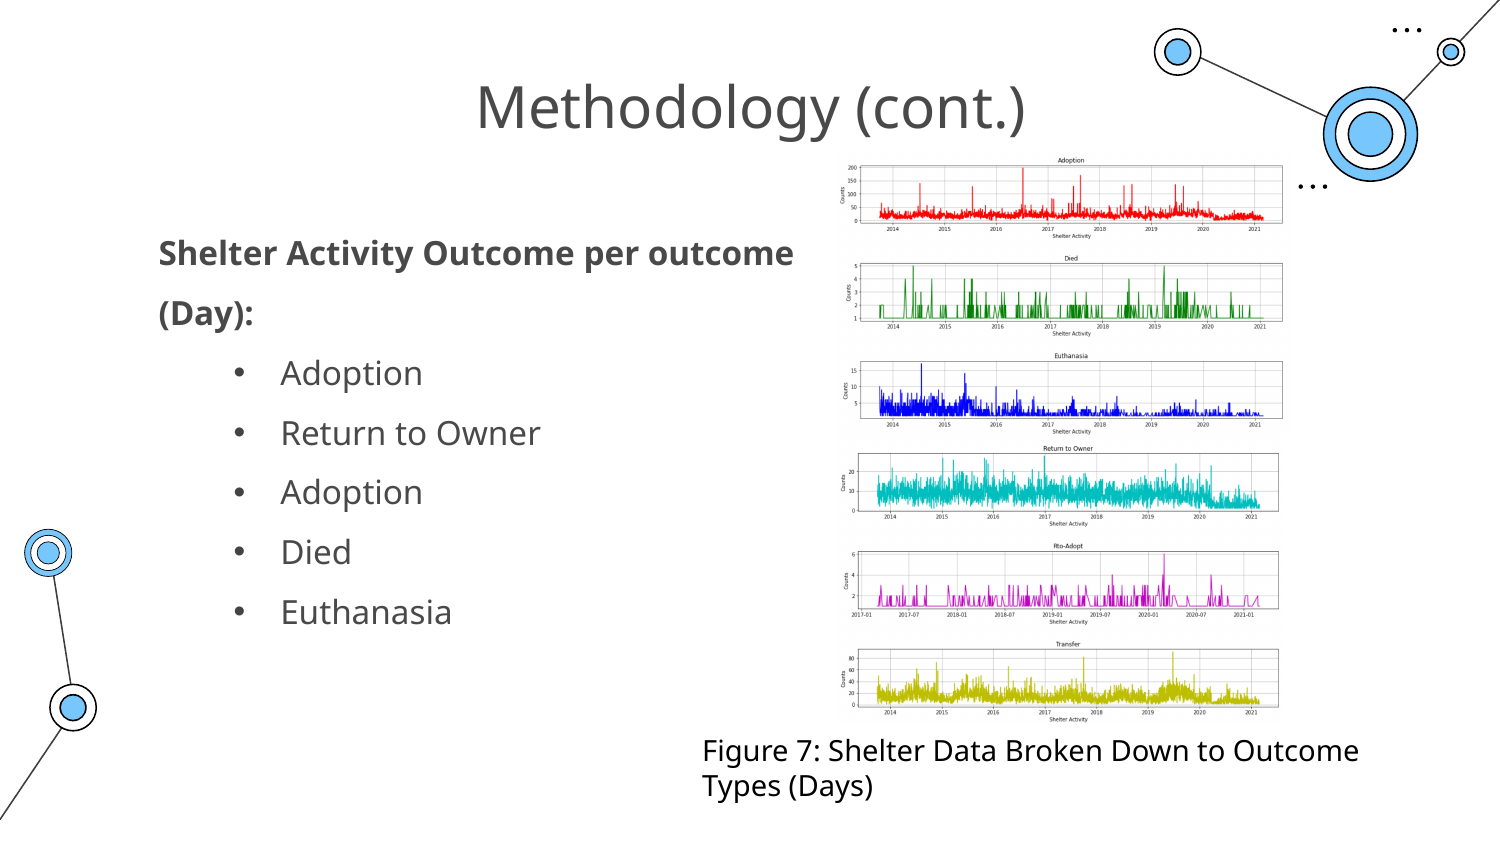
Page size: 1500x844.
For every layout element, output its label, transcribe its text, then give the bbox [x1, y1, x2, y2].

picture [835, 150, 1293, 725]
title Methodology (cont.) [415, 55, 1086, 150]
text_box Figure 7: Shelter Data Broken Down to Outcome Types (Days) [687, 724, 1435, 810]
list Shelter Activity Outcome per outcome (Day): Adoption Return to Owner Adoption Died Euthanasia [118, 132, 828, 712]
